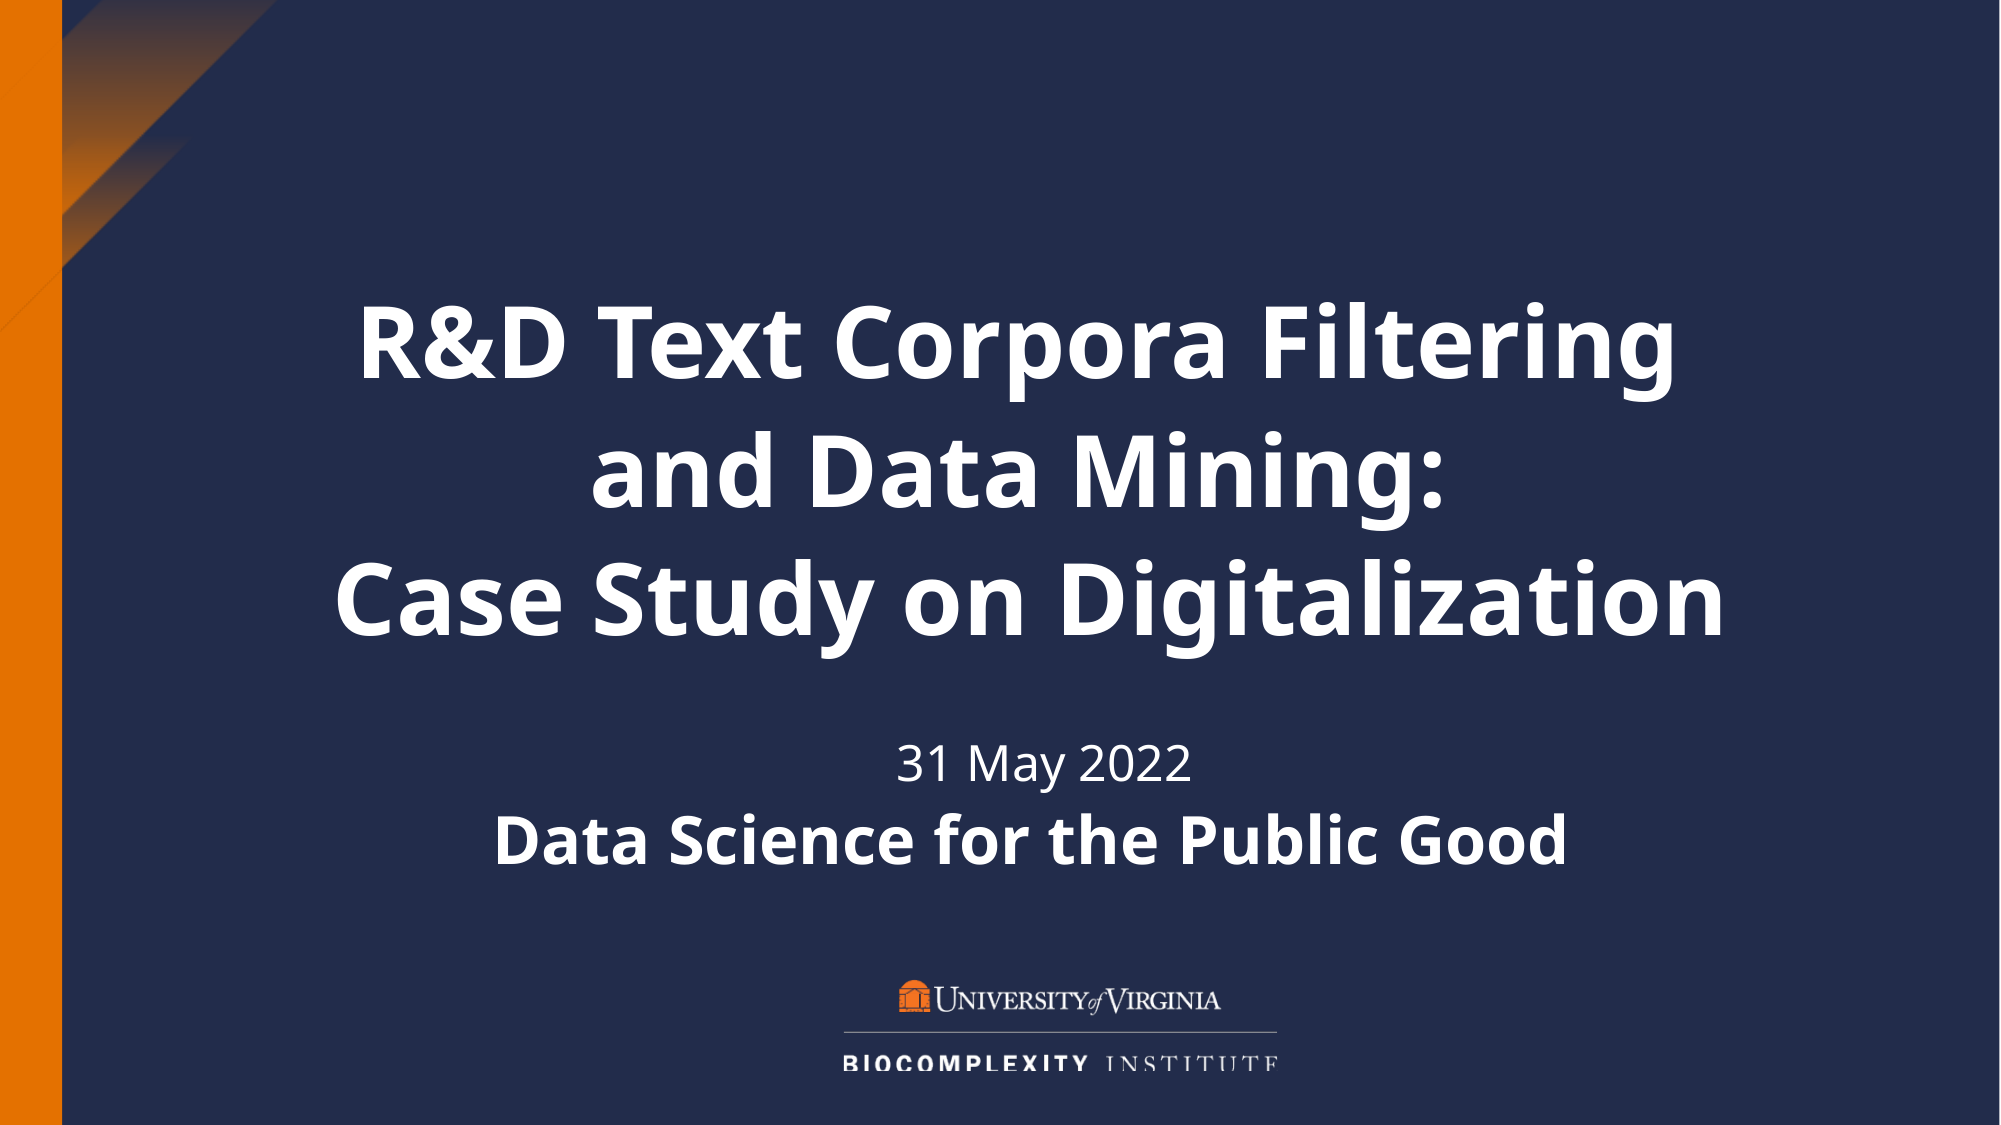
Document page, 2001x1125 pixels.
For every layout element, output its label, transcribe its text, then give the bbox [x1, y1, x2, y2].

text_box 31 May 2022 [44, 730, 2000, 800]
picture [843, 979, 1278, 1071]
picture [0, 0, 284, 338]
text_box [827, 811, 1262, 1060]
list R&D Text Corpora Filtering and Data Mining: Case Study on Digitalization Data Science for the Public Good [269, 284, 1794, 689]
